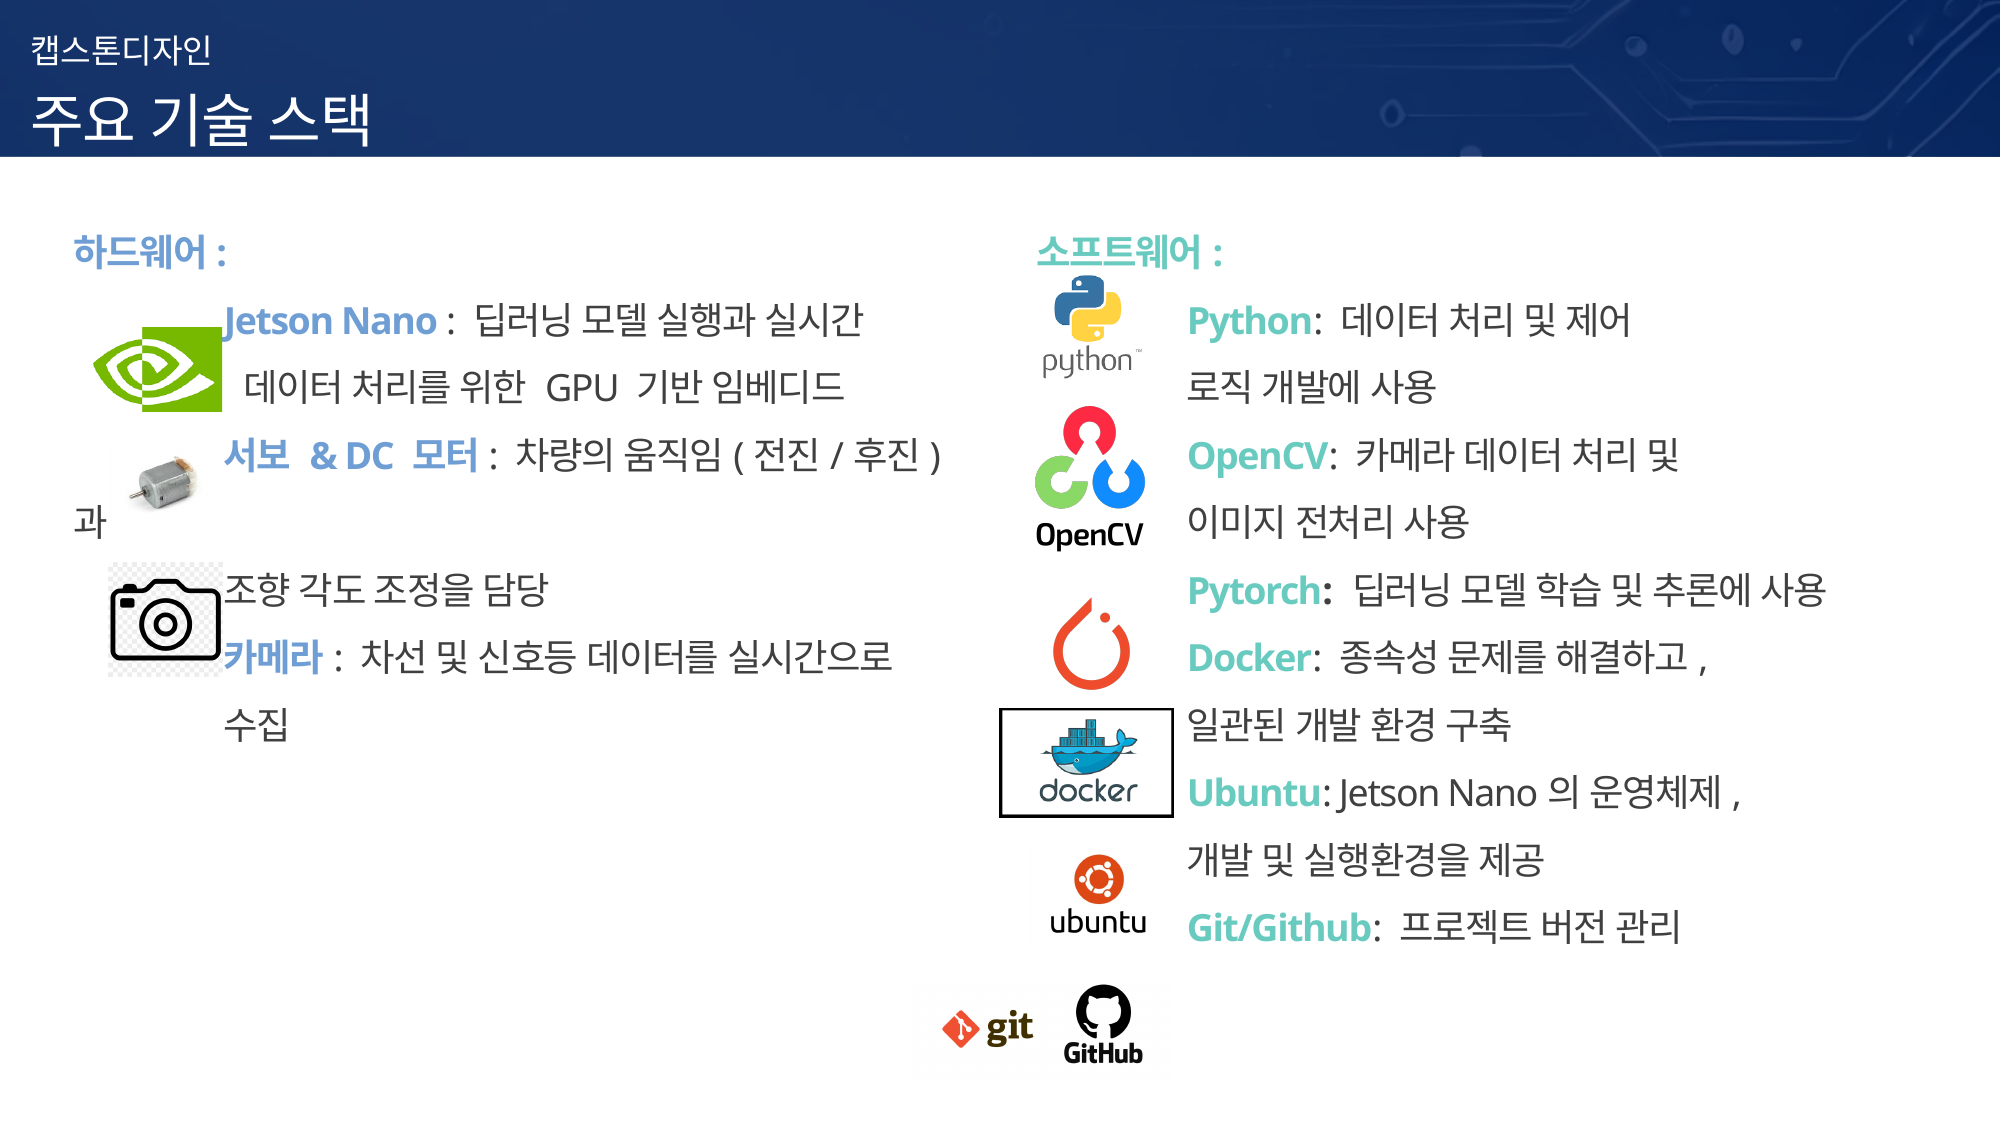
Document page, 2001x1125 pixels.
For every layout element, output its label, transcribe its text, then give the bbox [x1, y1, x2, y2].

picture [912, 978, 1174, 1082]
text_box 하드웨어: Jetson Nano : 딥러닝 모델 실행과 실시간 데이터 처리를 위한 GPU 기반 임베디드 서보 & DC 모터: 차량의 움직임(전진/후진)과 조향 각도 조정을 담당 카메라: 차선 및 신호등 데이터를 실시간으로 수집 [59, 199, 994, 822]
picture [81, 327, 223, 412]
text_box 캡스톤디자인 주요 기술 스택 [15, 157, 1462, 162]
text_box 소프트웨어: Python: 데이터 처리 및 제어 로직 개발에 사용 OpenCV: 카메라 데이터 처리 및 이미지 전처리 사용 Pytorch: 딥러닝 모델 학습 및 추론에 사용 Docker: 종속성 문제를 해결하고, 일관된 개발 환경 구축 Ubuntu: Jetson Nano의 운영체제, 개발 및 실행환경을 제공 Git/Github: 프로젝트 버전 관리 [1022, 199, 1902, 957]
picture [0, 0, 2000, 157]
picture [1035, 406, 1145, 552]
picture [1028, 844, 1163, 948]
picture [108, 440, 221, 526]
picture [993, 274, 1182, 380]
picture [108, 562, 223, 677]
picture [999, 578, 1174, 818]
